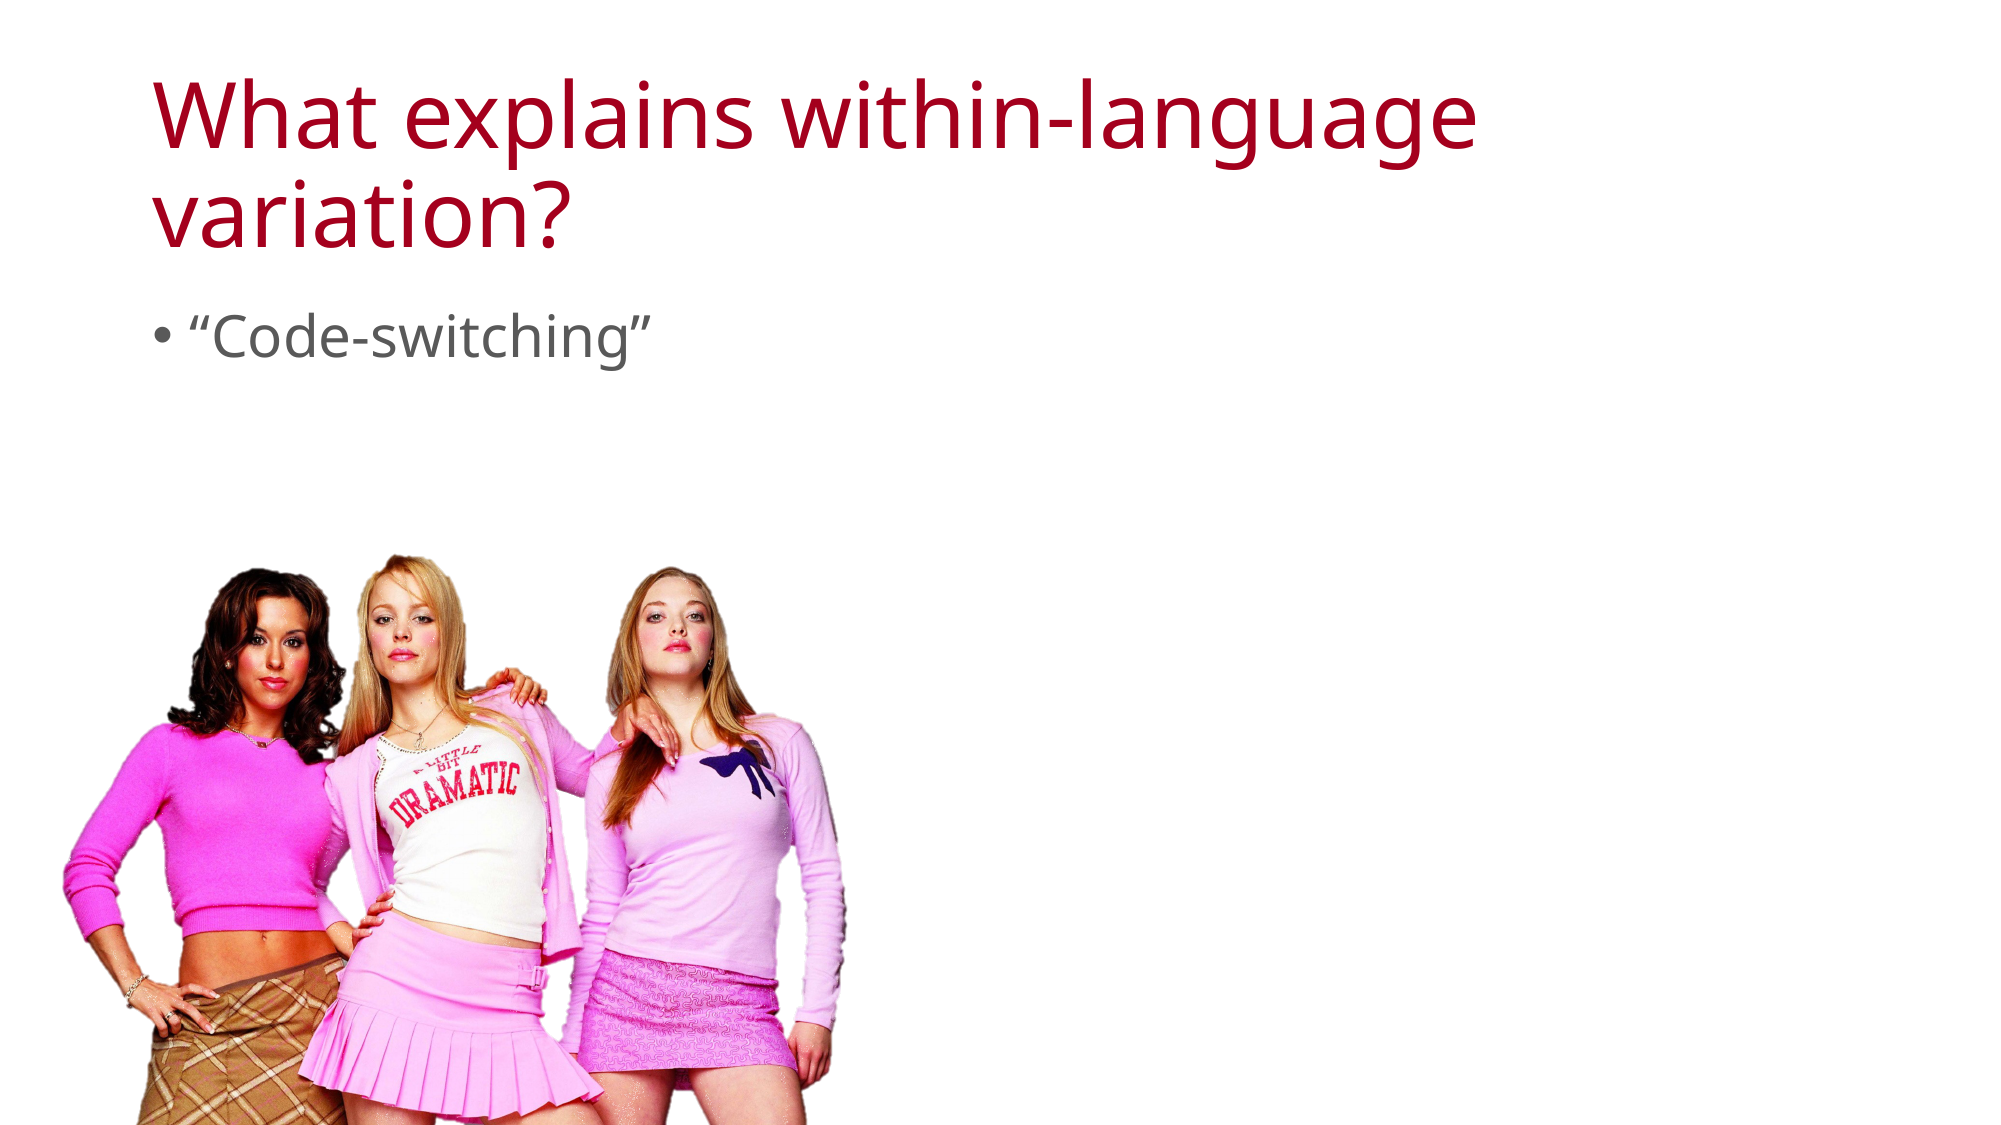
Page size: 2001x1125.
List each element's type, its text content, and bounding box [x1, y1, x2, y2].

list “Code-switching” [137, 299, 1863, 1014]
title What explains within-language variation? [137, 59, 1863, 278]
picture [0, 545, 927, 1125]
